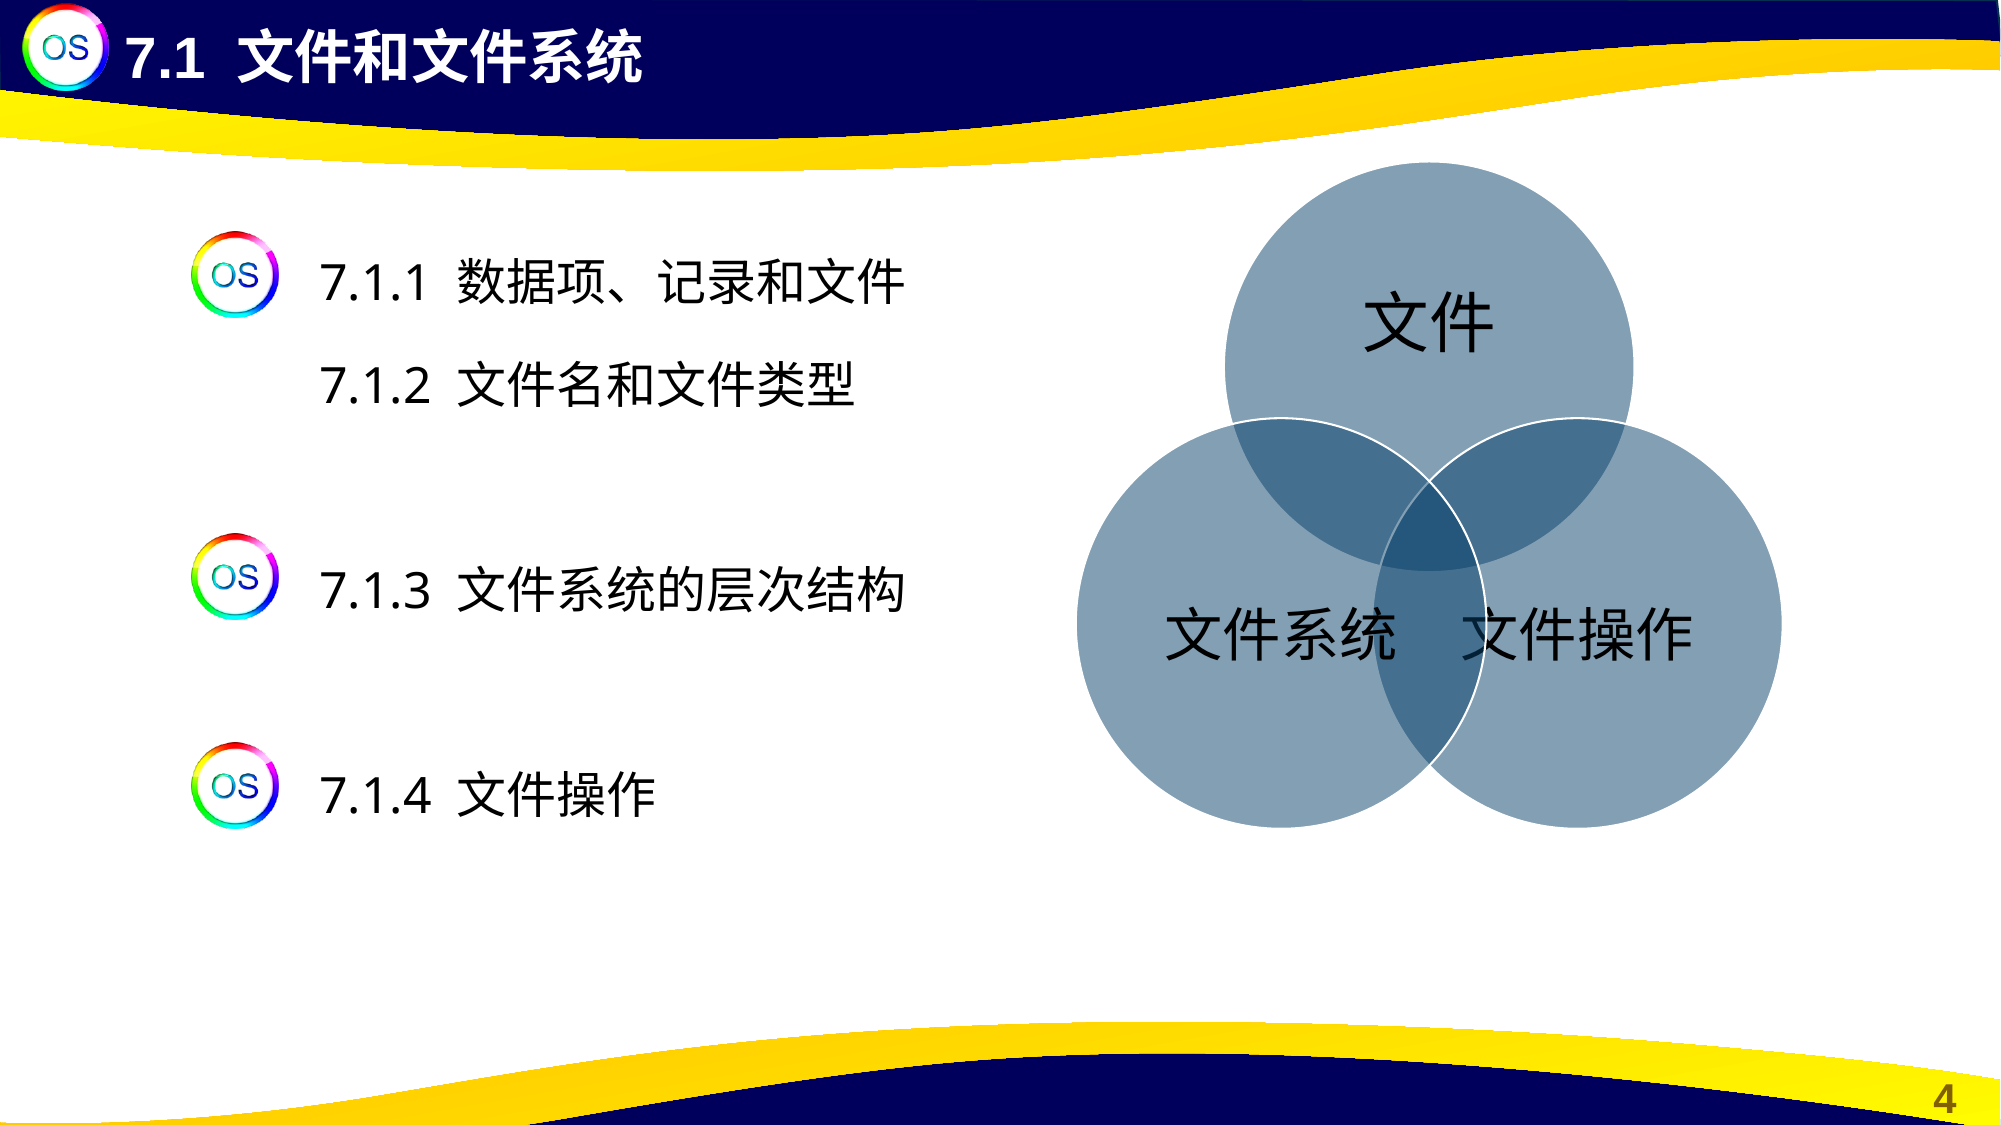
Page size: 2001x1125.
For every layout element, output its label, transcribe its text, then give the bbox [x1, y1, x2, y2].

picture [191, 533, 279, 620]
text_box 7.1 文件和文件系统 [109, 12, 1263, 98]
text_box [1068, 141, 1790, 849]
text_box 7.1.1 数据项、记录和文件 7.1.2 文件名和文件类型 7.1.3 文件系统的层次结构 7.1.4 文件操作 [304, 213, 1043, 831]
picture [191, 231, 279, 318]
picture [191, 742, 279, 829]
picture [22, 3, 109, 91]
